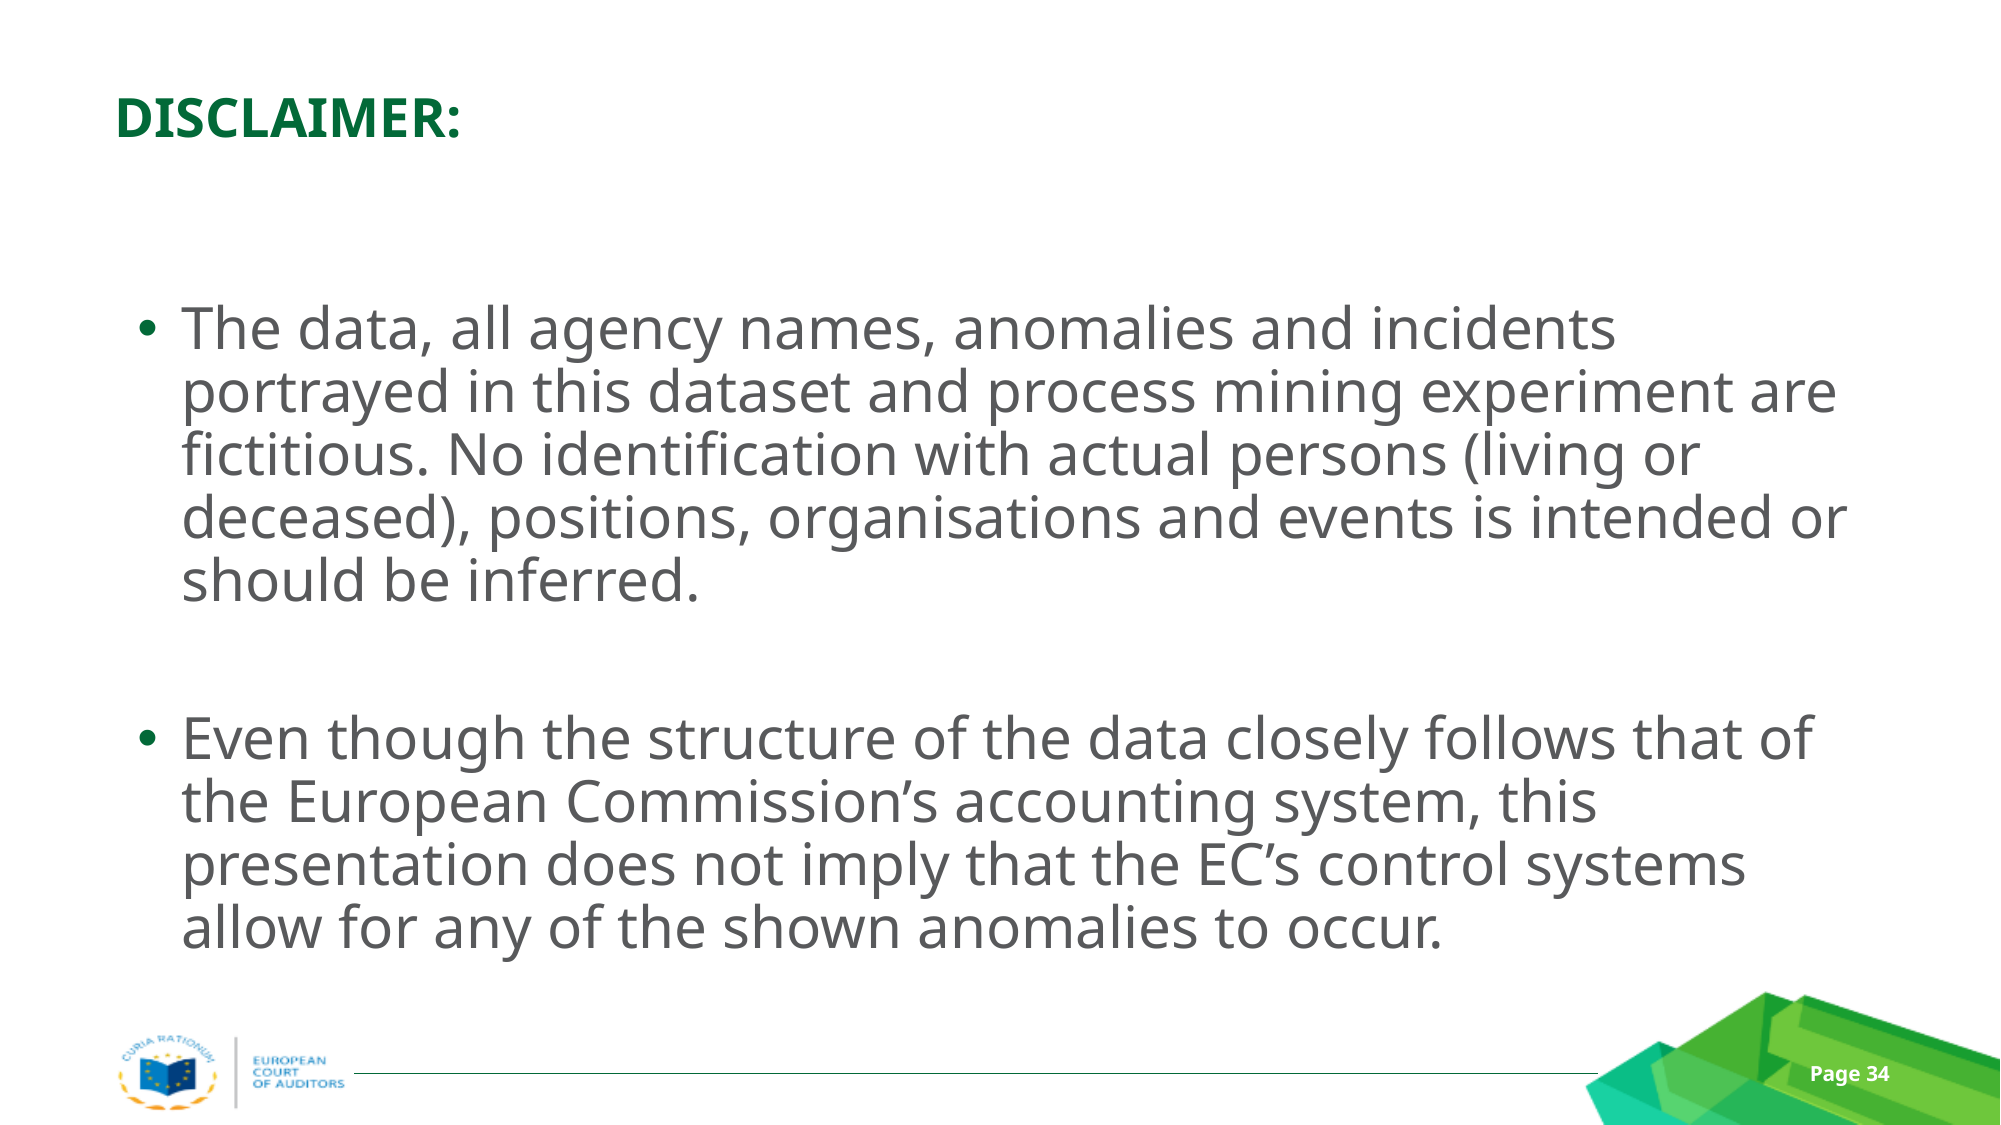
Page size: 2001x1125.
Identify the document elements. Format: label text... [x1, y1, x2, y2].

picture [1566, 987, 2000, 1125]
title DISCLAIMER: [114, 42, 1863, 149]
slide_number Page 34 [1496, 1053, 1890, 1095]
picture [109, 1028, 354, 1118]
list The data, all agency names, anomalies and incidents portrayed in this dataset and process mining experiment are fictitious. No identification with actual persons (living or deceased), positions, organisations and events is intended or should be inferred. Even though the structure of the data closely follows that of the European Commission’s accounting system, this presentation does not imply that the EC’s control systems allow for any of the shown anomalies to occur. [137, 299, 1863, 1014]
